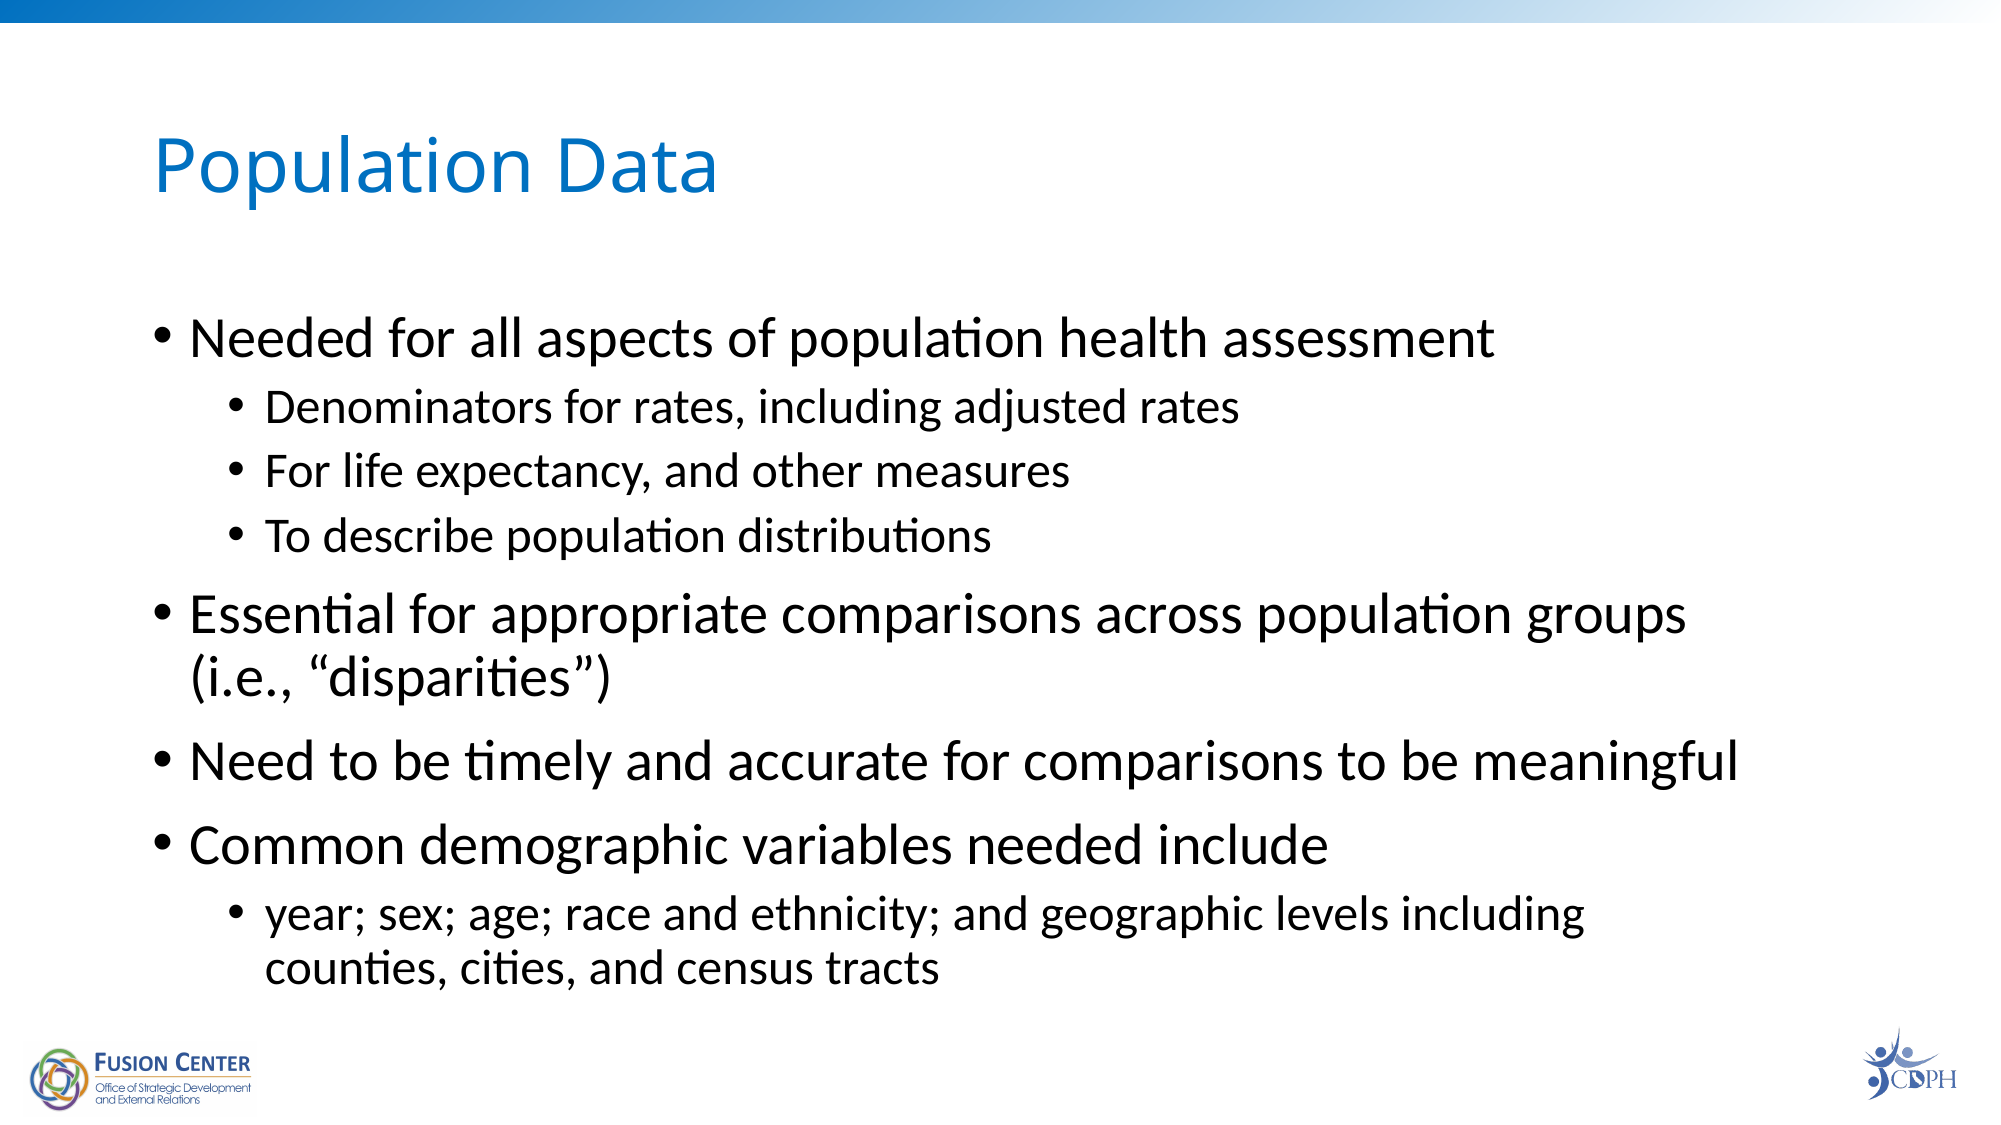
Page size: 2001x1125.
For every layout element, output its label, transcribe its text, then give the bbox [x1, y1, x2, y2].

picture [1862, 1023, 1957, 1103]
picture [23, 1041, 257, 1117]
list Needed for all aspects of population health assessment Denominators for rates, including adjusted rates For life expectancy, and other measures To describe population distributions Essential for appropriate comparisons across population groups (i.e., “disparities”) Need to be timely and accurate for comparisons to be meaningful Common demographic variables needed include year; sex; age; race and ethnicity; and geographic levels including counties, cities, and census tracts [137, 299, 1792, 1014]
title Population Data [137, 59, 1863, 278]
